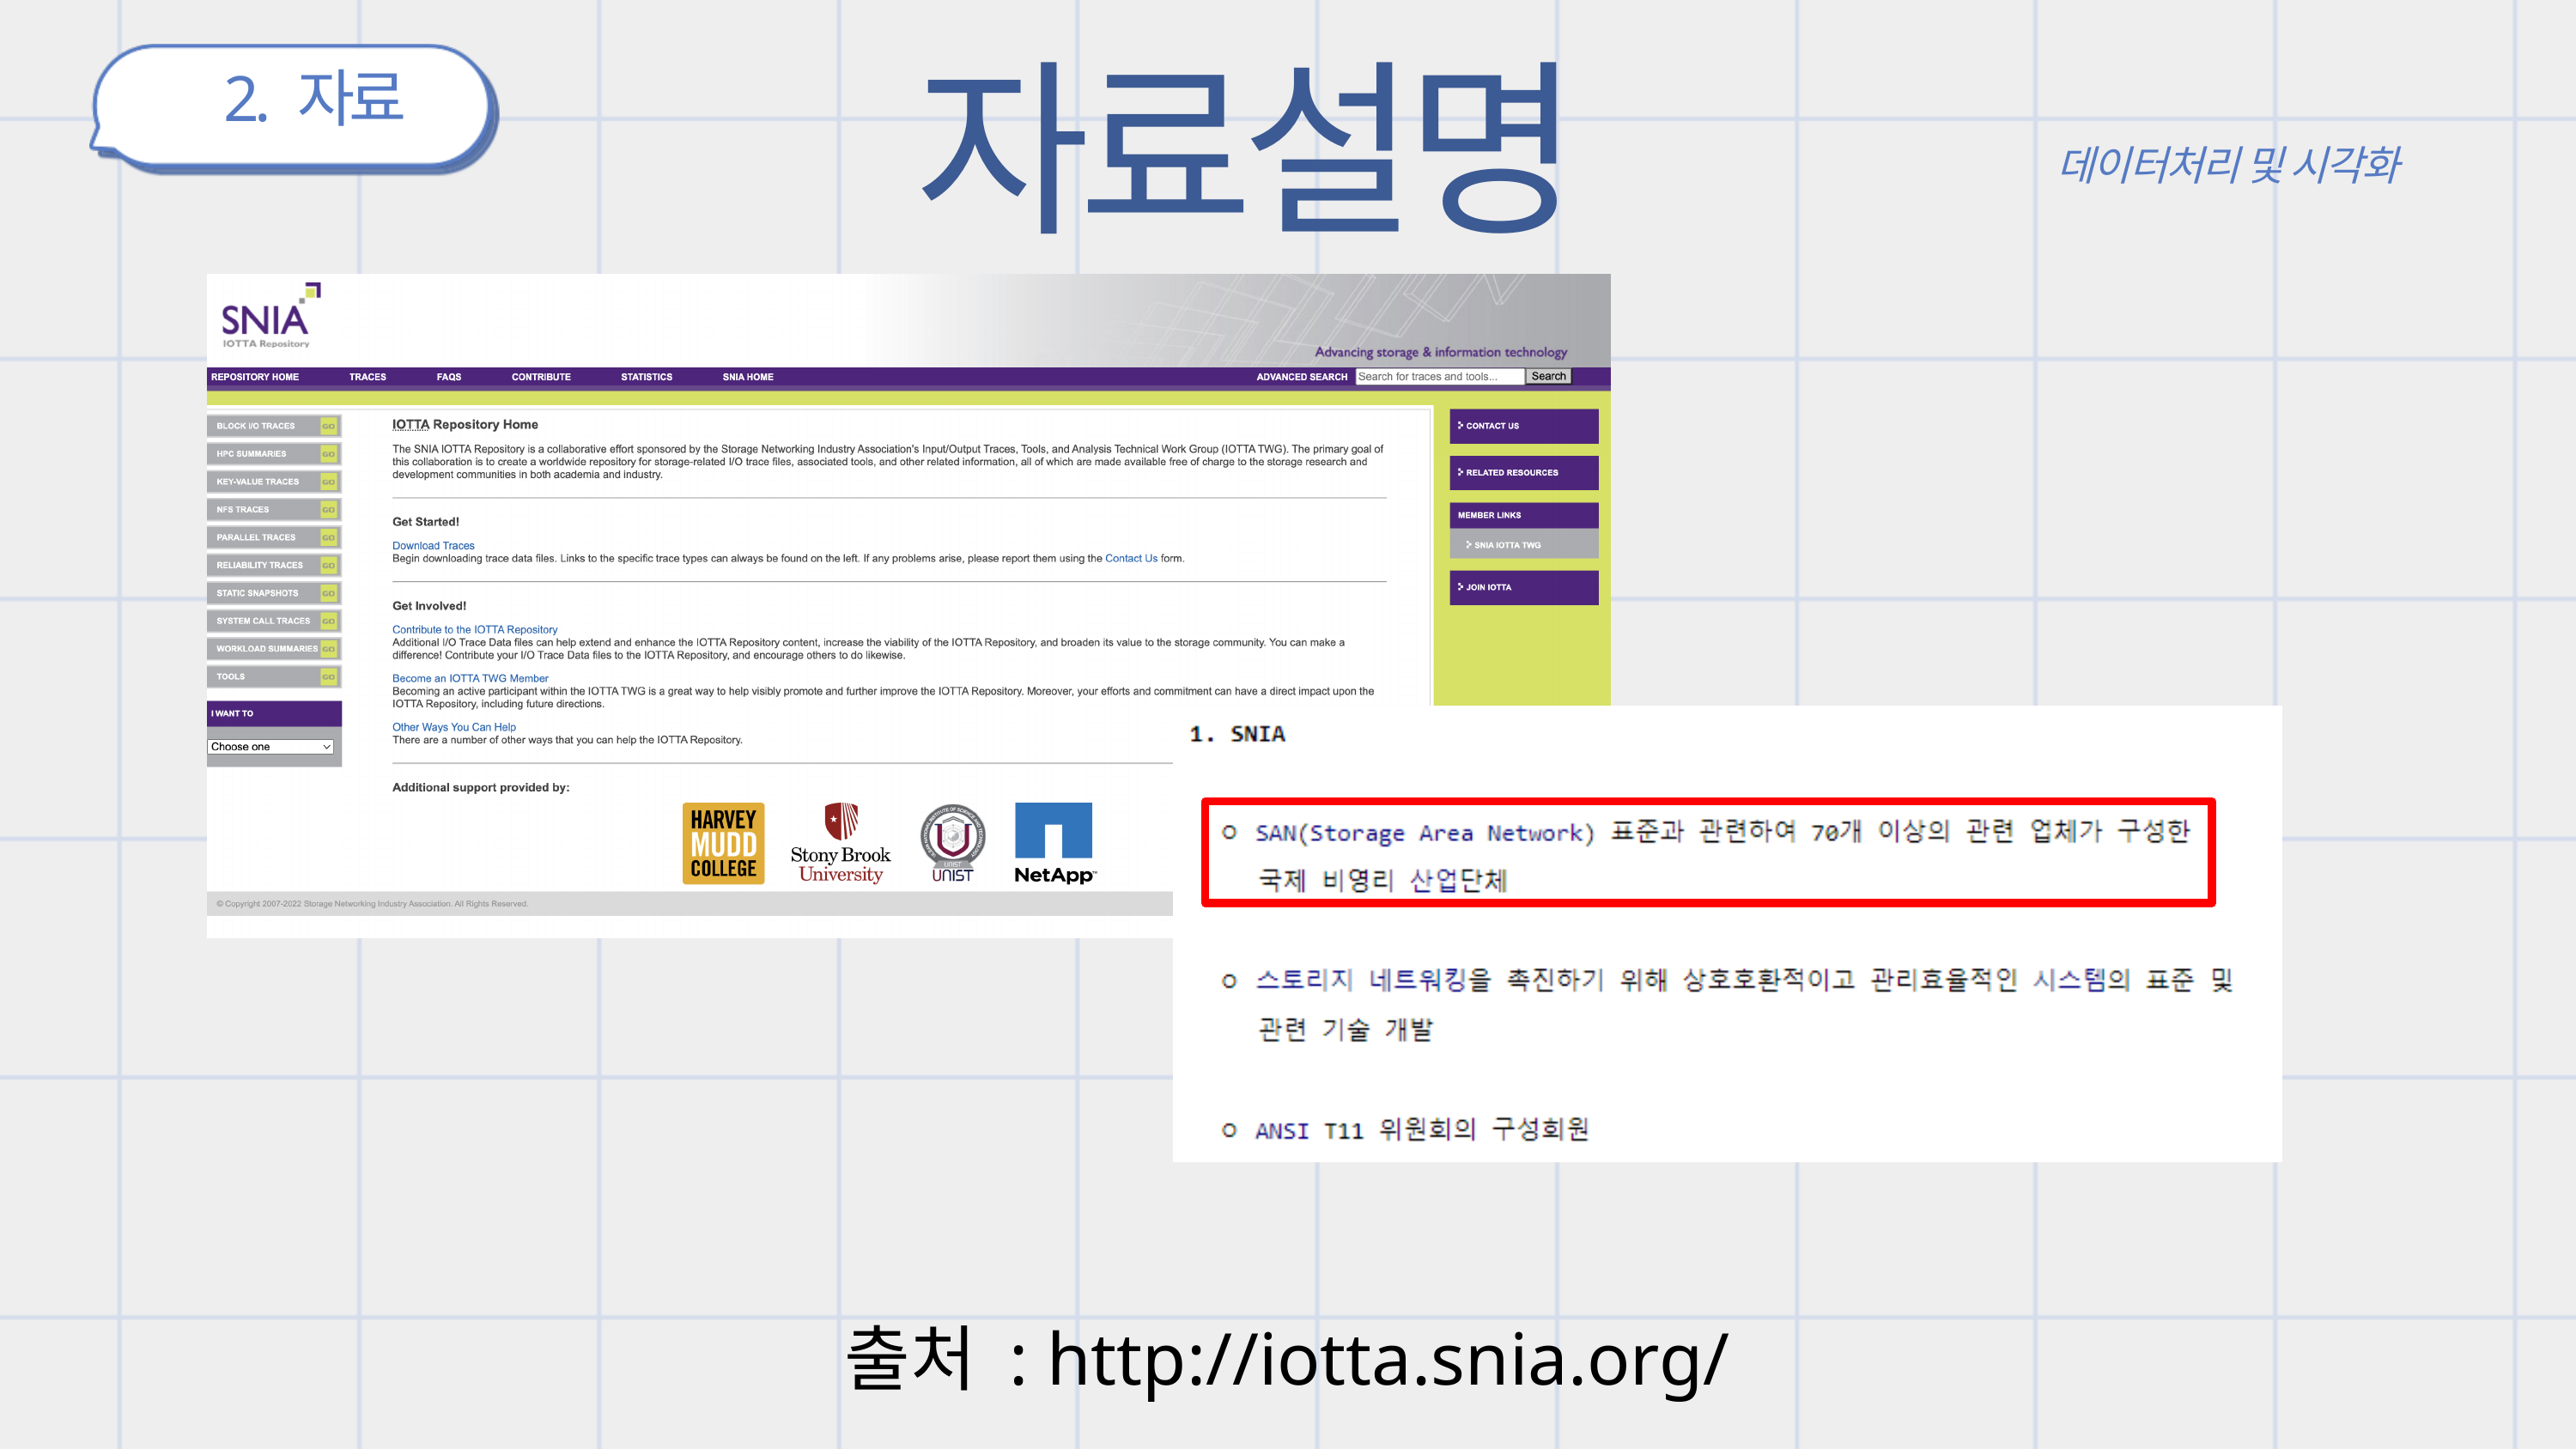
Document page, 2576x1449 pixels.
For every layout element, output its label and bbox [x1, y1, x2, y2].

text_box [0, 0, 701, 238]
picture [0, 0, 2576, 1449]
